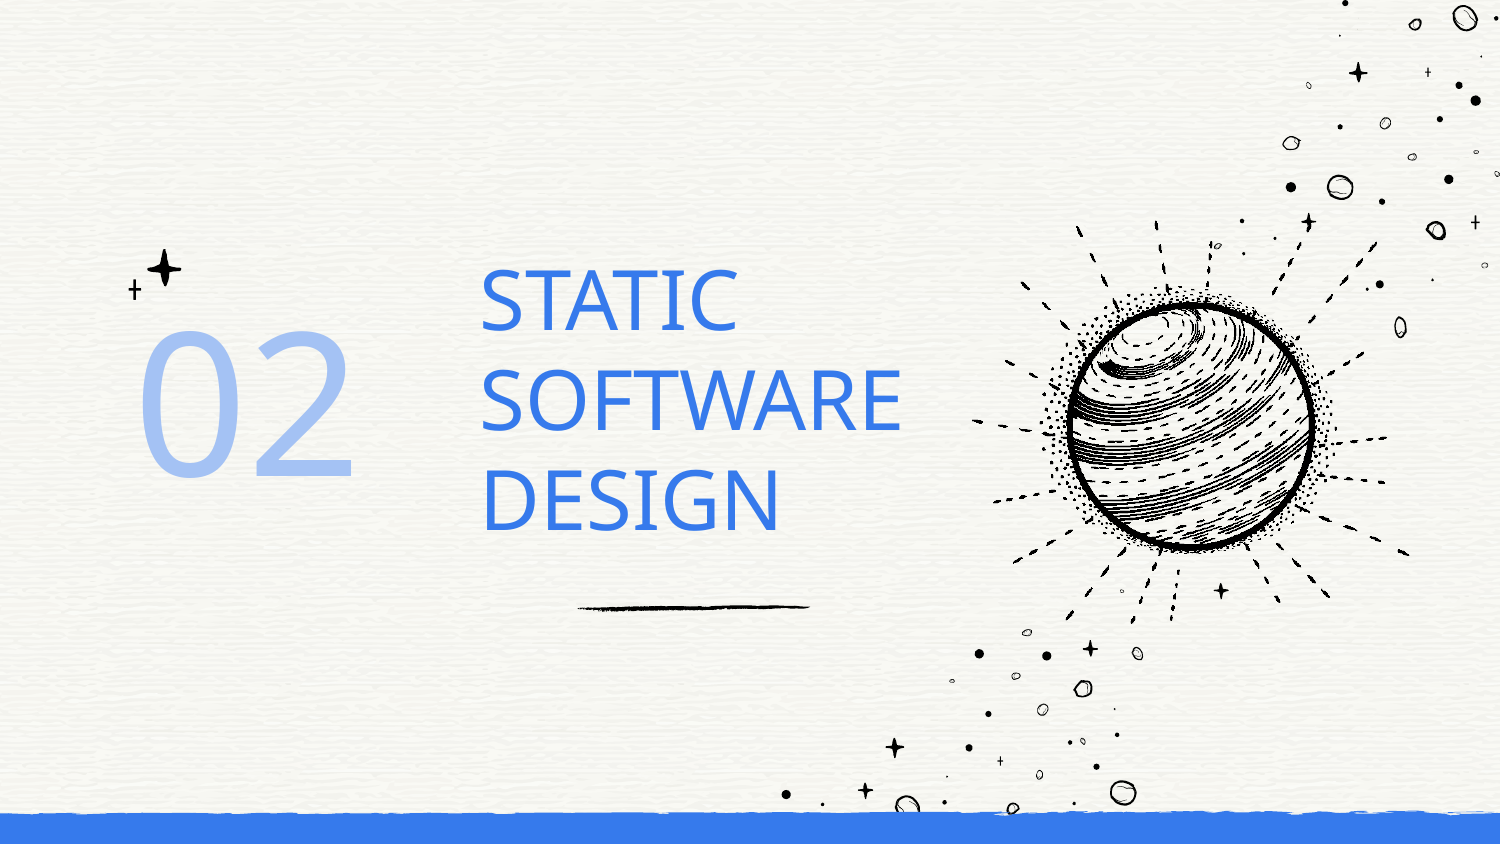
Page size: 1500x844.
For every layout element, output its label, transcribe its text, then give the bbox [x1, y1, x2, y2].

picture [0, 0, 1500, 814]
text_box [577, 605, 811, 612]
title 02 [118, 149, 491, 645]
title STATIC SOFTWARE DESIGN [491, 294, 924, 501]
picture [899, 798, 917, 811]
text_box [128, 248, 182, 301]
